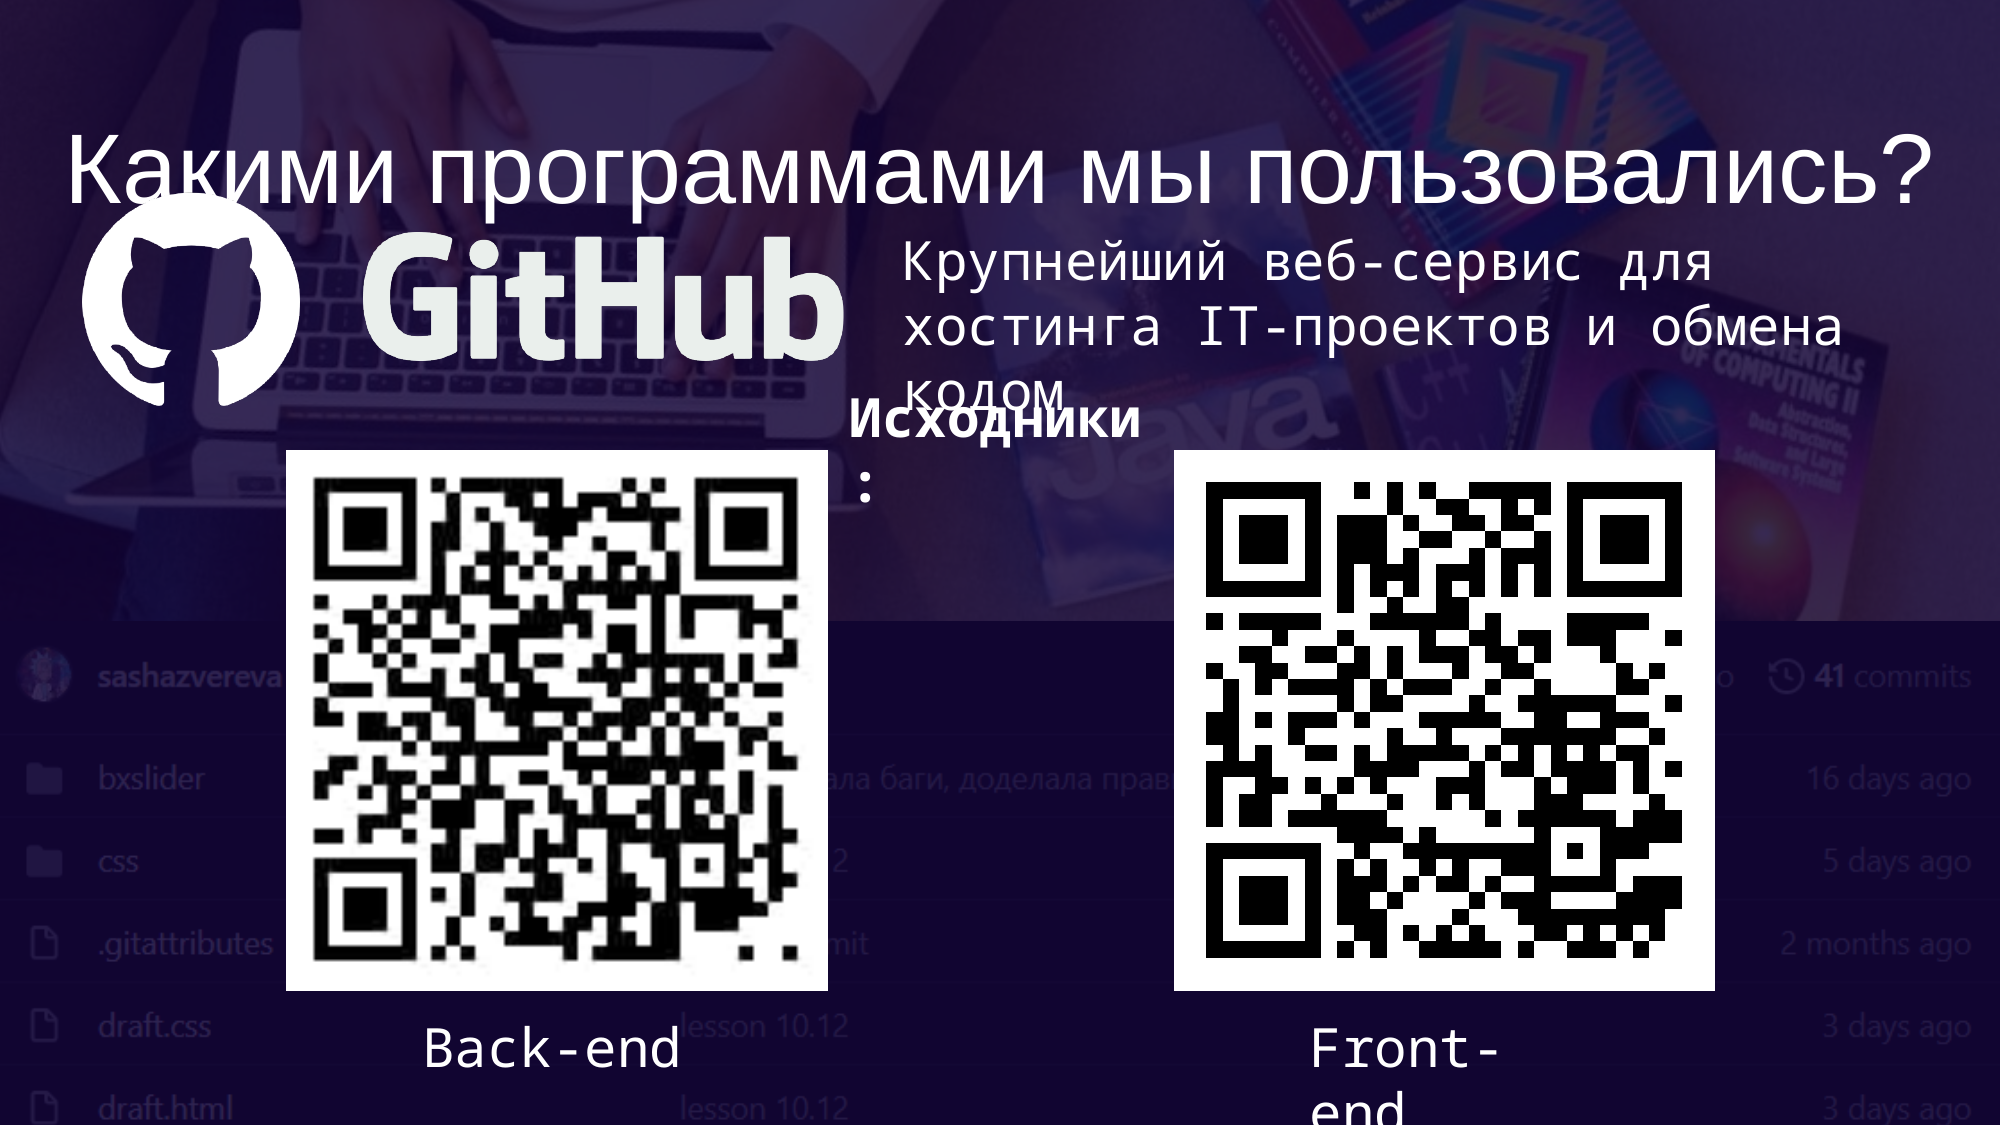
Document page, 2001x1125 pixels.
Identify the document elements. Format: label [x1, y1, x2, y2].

text_box [82, 184, 881, 412]
picture [0, 0, 2000, 1125]
